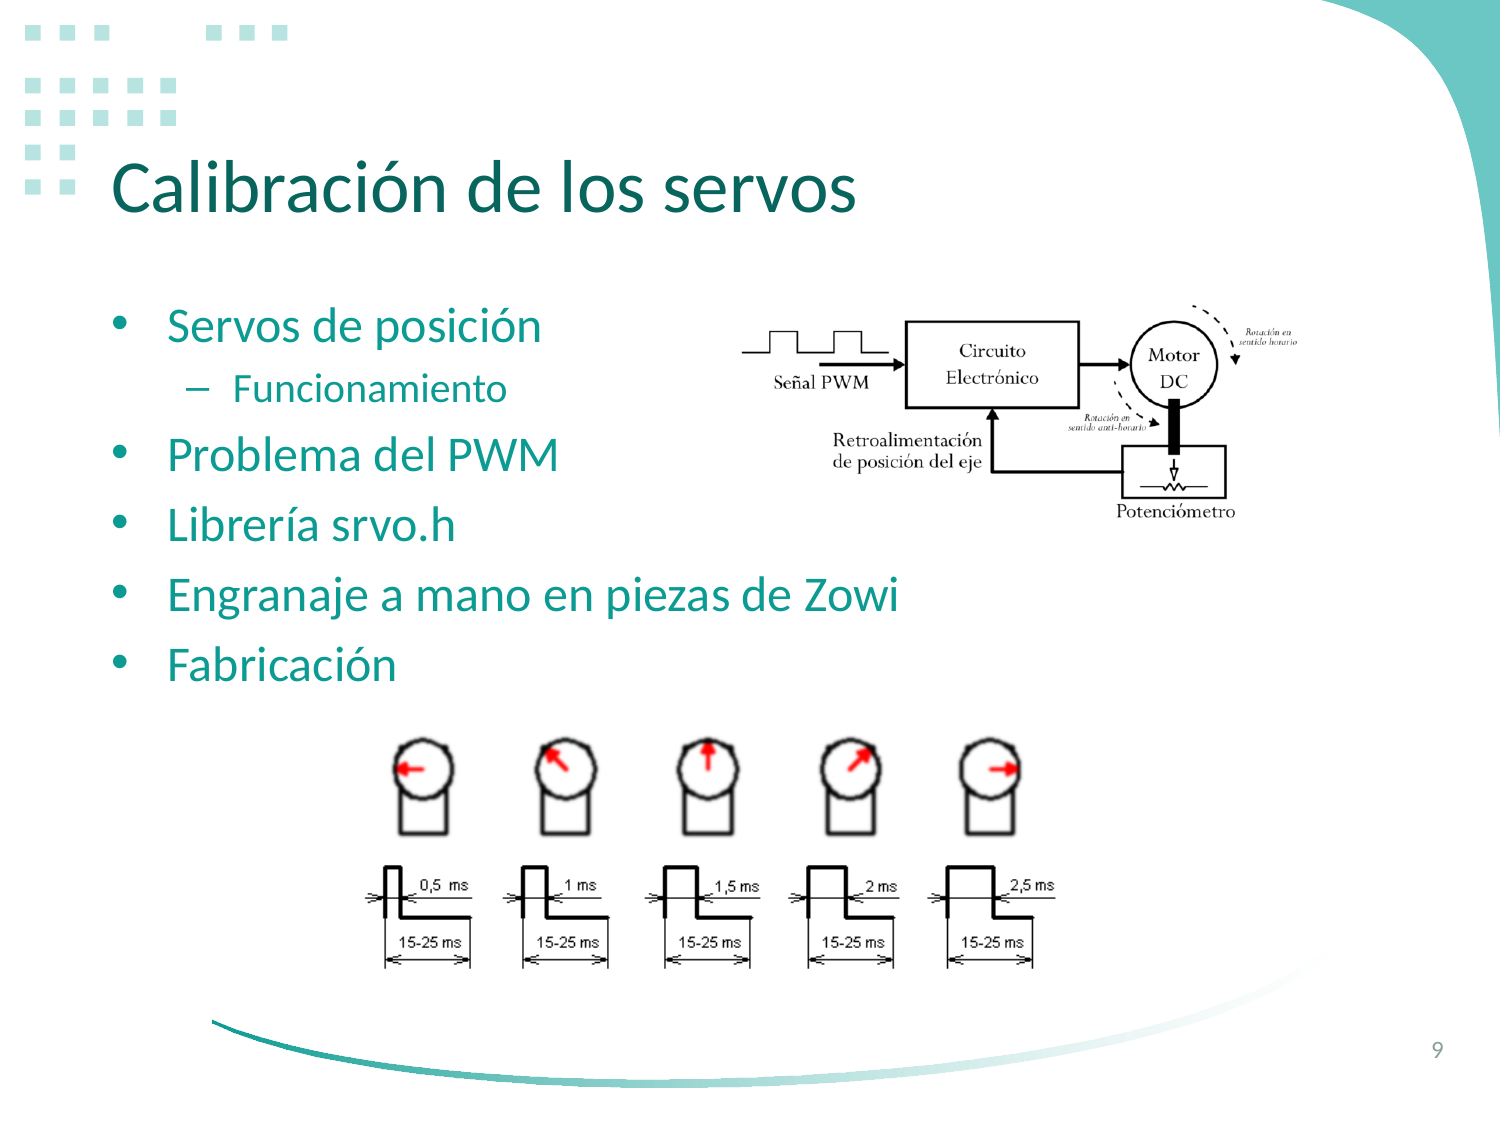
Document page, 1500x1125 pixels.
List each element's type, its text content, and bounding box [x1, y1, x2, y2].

title Calibración de los servos [95, 87, 1400, 277]
text_box Servos de posición Funcionamiento Problema del PWM Librería srvo.h Engranaje a mano en piezas de Zowi Fabricación [95, 285, 1400, 988]
slide_number 9 [1262, 1010, 1500, 1088]
picture [724, 293, 1315, 532]
picture [360, 724, 1058, 976]
